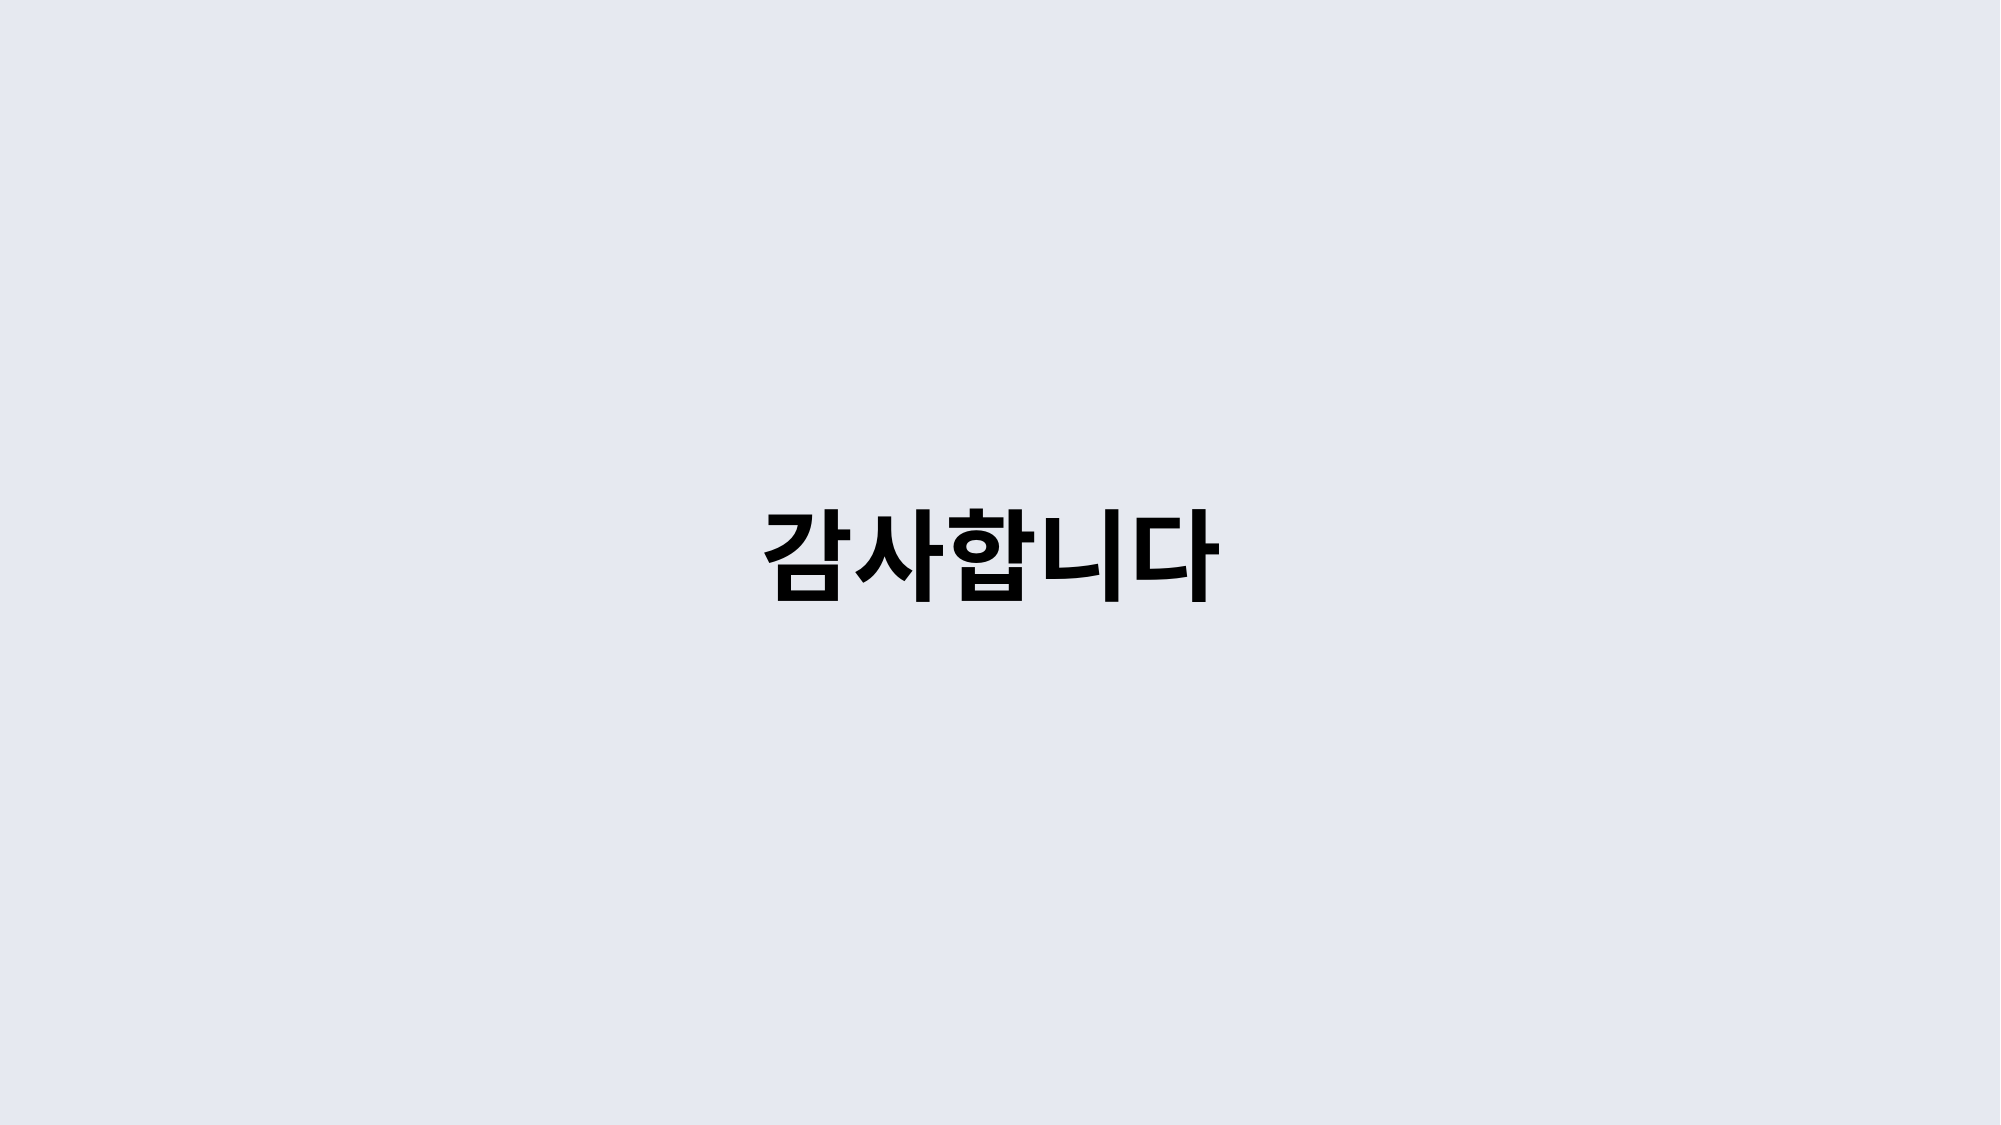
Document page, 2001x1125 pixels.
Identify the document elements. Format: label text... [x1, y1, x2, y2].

text_box 감사합니다 [660, 426, 1323, 622]
